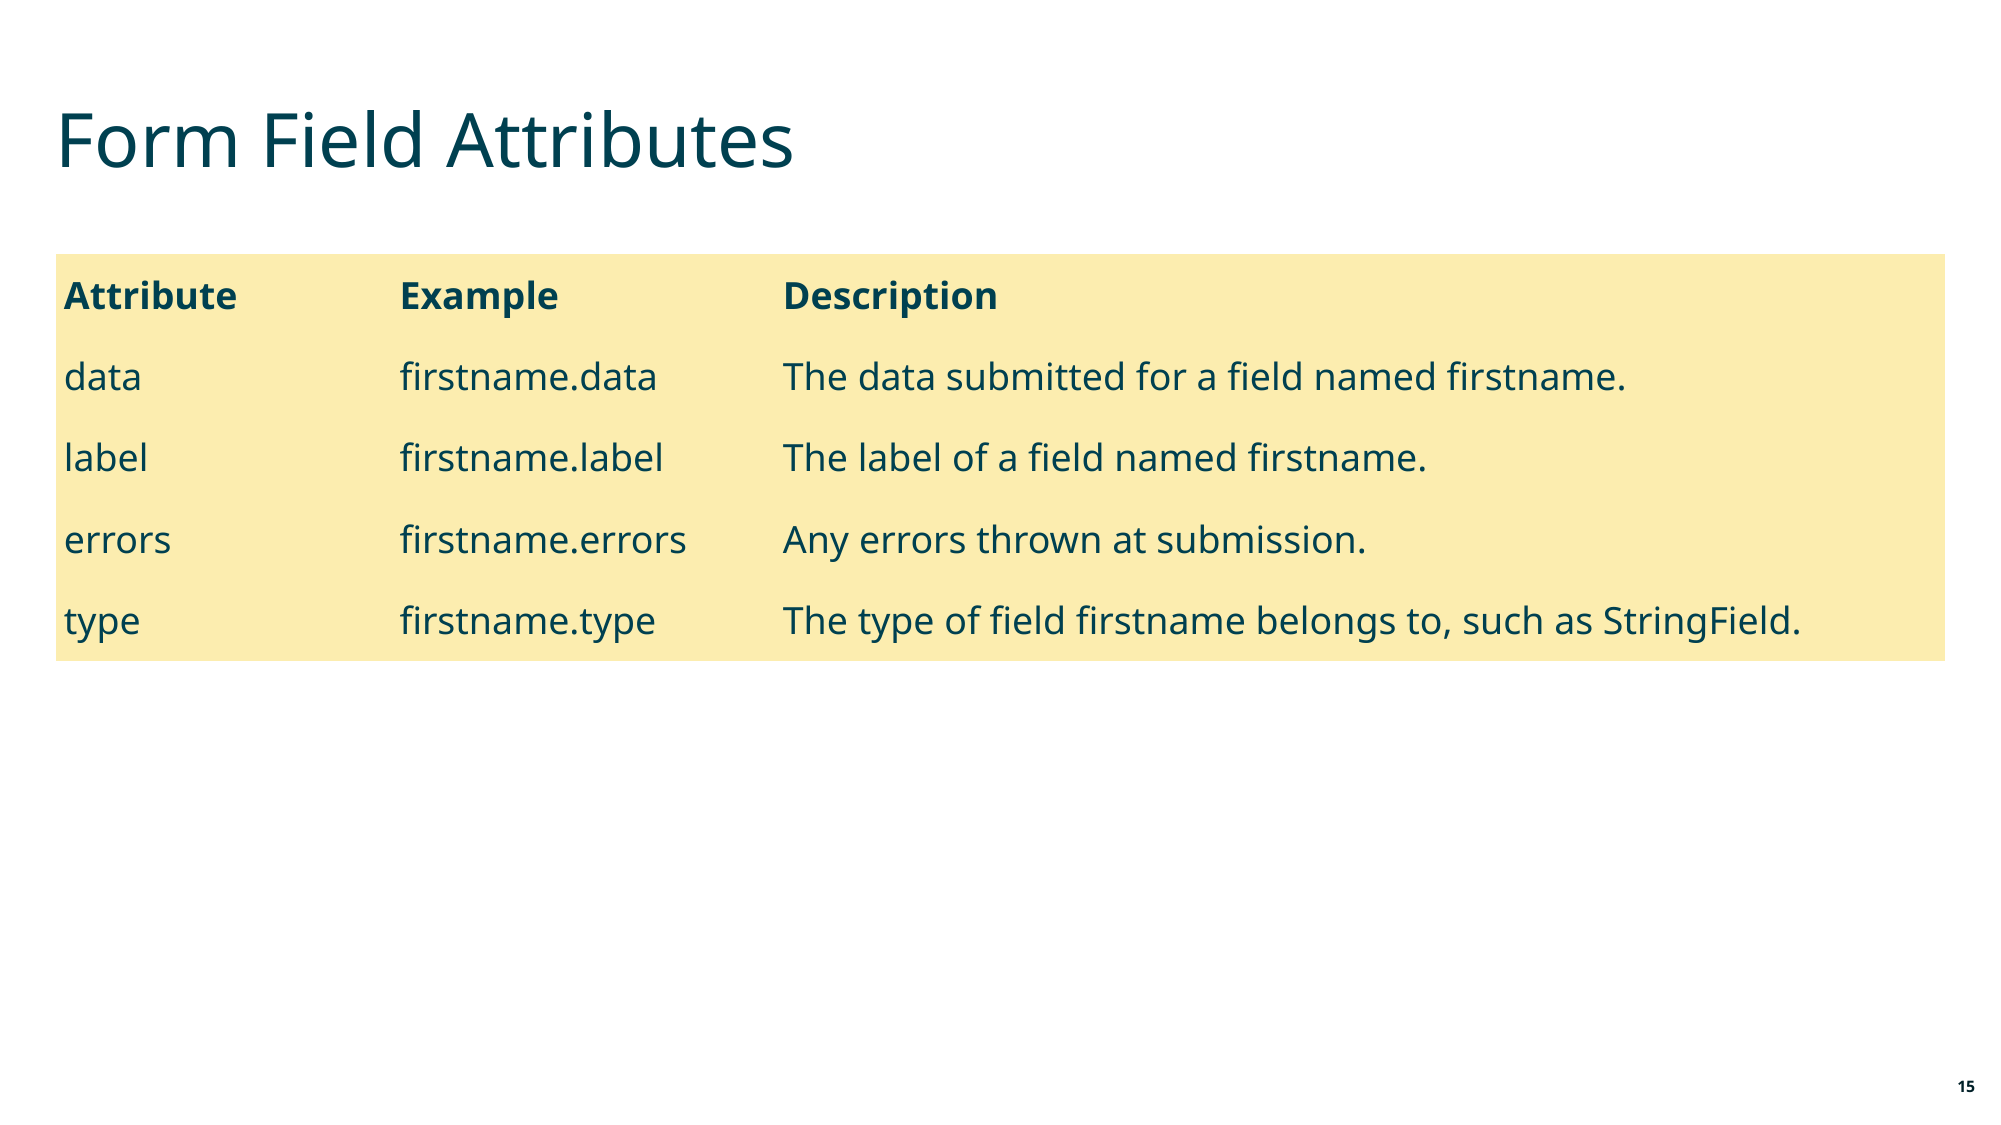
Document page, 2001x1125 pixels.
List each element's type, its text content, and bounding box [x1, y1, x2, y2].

table_cell firstname.type [392, 579, 775, 661]
table_cell data [56, 335, 392, 417]
table_cell The data submitted for a field named firstname. [775, 335, 1945, 417]
table_cell label [56, 417, 392, 498]
table_cell firstname.errors [392, 498, 775, 579]
table_cell firstname.data [392, 335, 775, 417]
table_cell firstname.label [392, 417, 775, 498]
table_cell Any errors thrown at submission. [775, 498, 1945, 579]
table_cell type [56, 579, 392, 661]
table_header Attribute [56, 254, 392, 335]
table_header Example [392, 254, 775, 335]
table_cell errors [56, 498, 392, 579]
table_cell The label of a field named firstname. [775, 417, 1945, 498]
table_header Description [775, 254, 1945, 335]
slide_number 15 [1846, 1068, 1976, 1098]
table_cell The type of field firstname belongs to, such as StringField. [775, 579, 1945, 661]
title Form Field Attributes [55, 92, 1946, 225]
